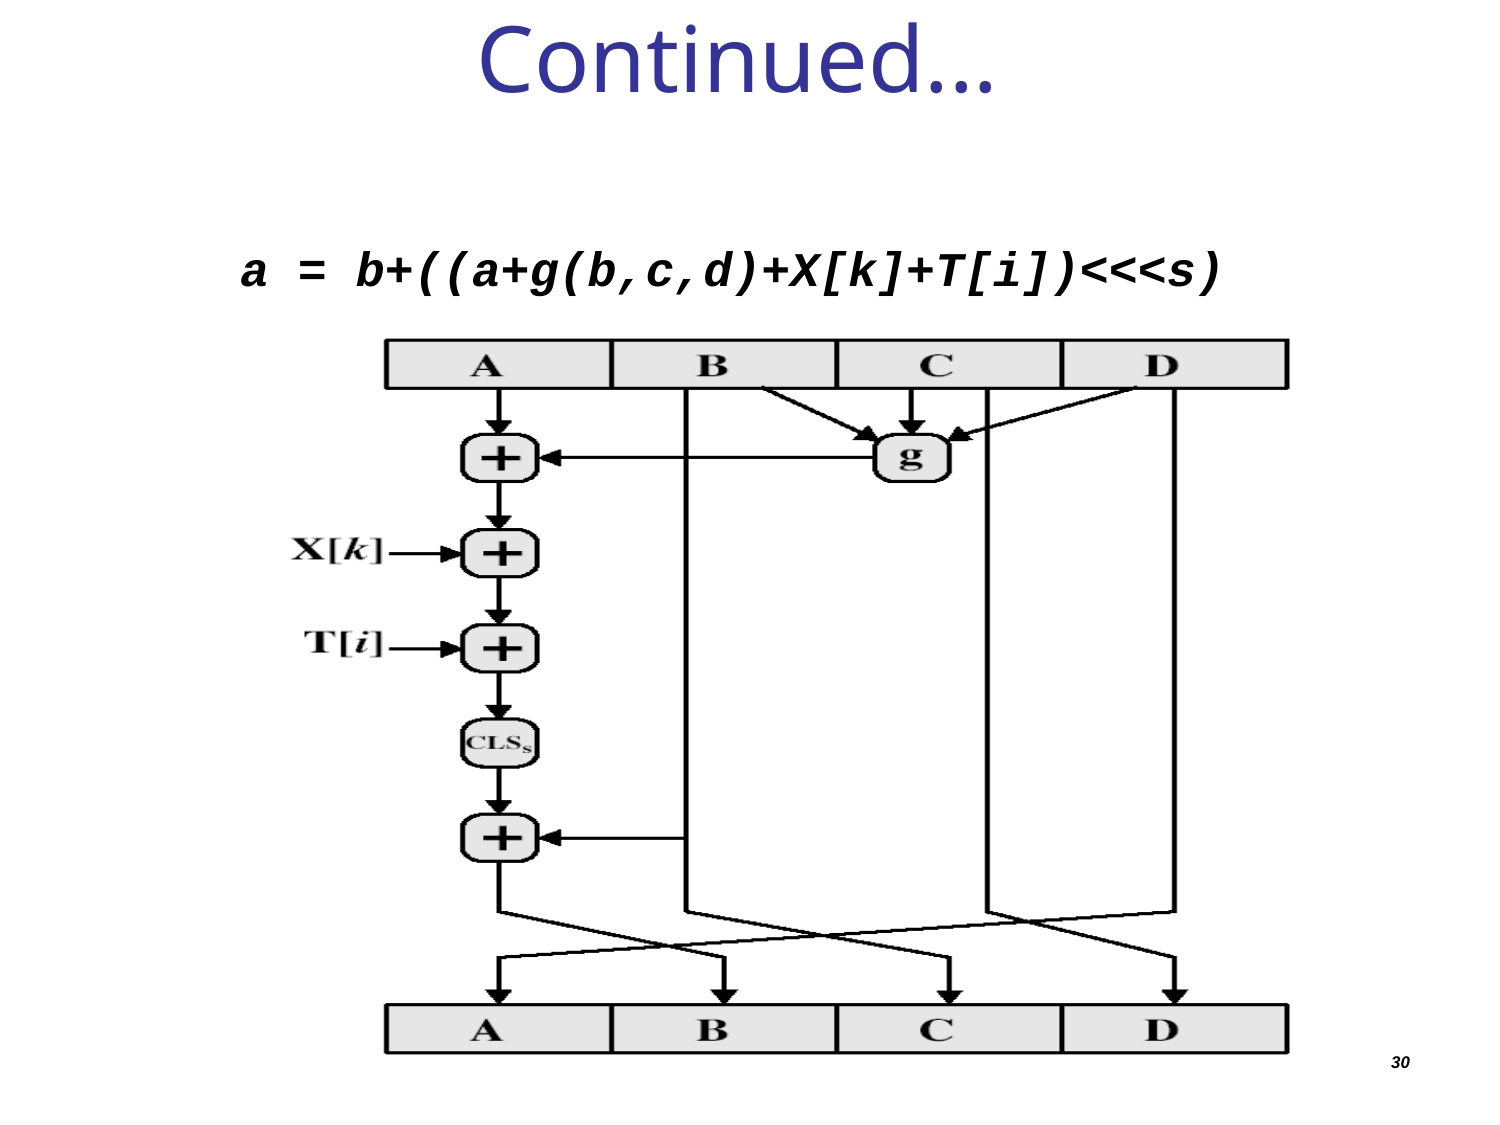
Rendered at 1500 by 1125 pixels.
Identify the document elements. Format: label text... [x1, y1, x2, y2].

title Continued... [75, 0, 1400, 113]
text_box a = b+((a+g(b,c,d)+X[k]+T[i])<<<s) [149, 174, 1500, 304]
text_box 30 [1074, 1024, 1425, 1103]
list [237, 324, 1313, 1068]
